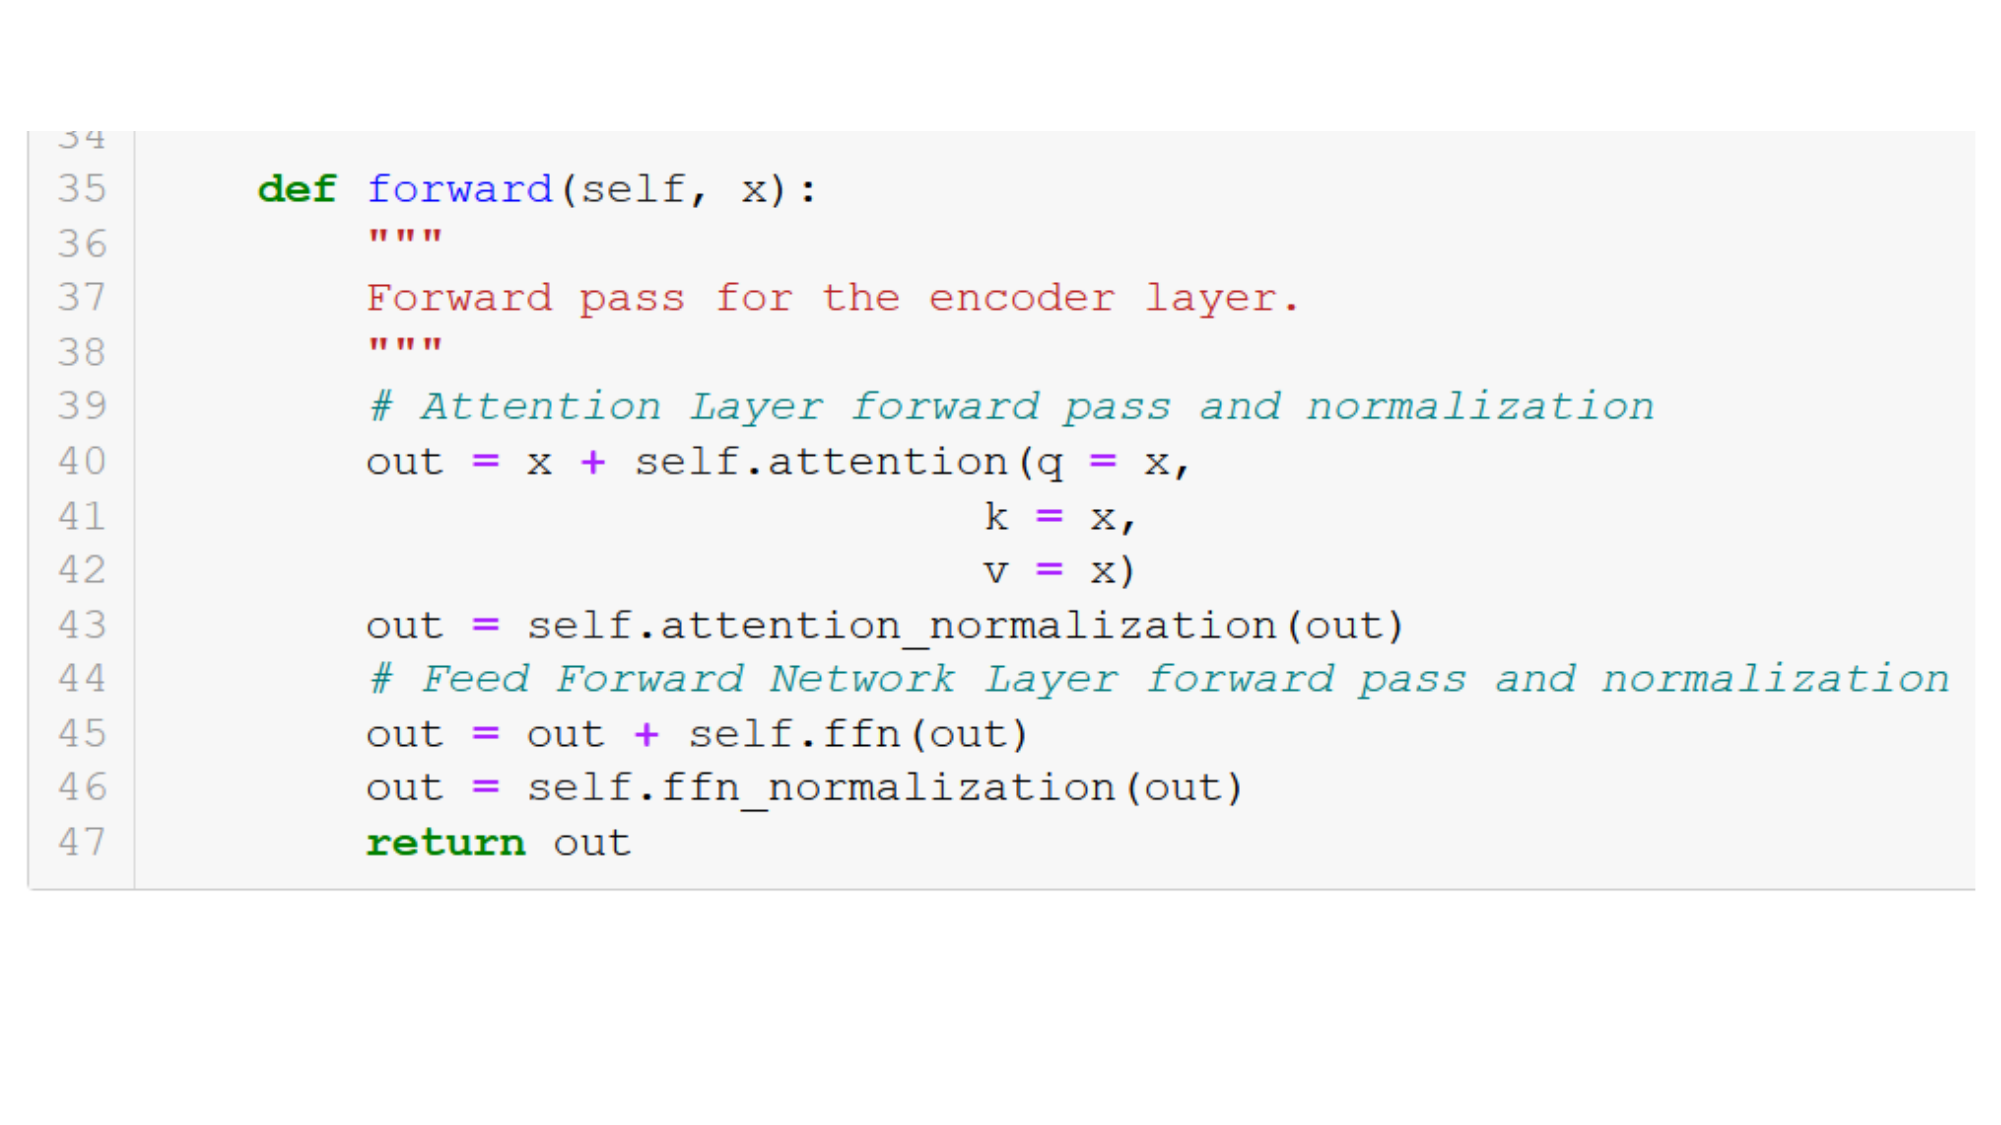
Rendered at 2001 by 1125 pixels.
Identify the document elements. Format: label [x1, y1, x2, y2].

picture [0, 131, 1976, 899]
